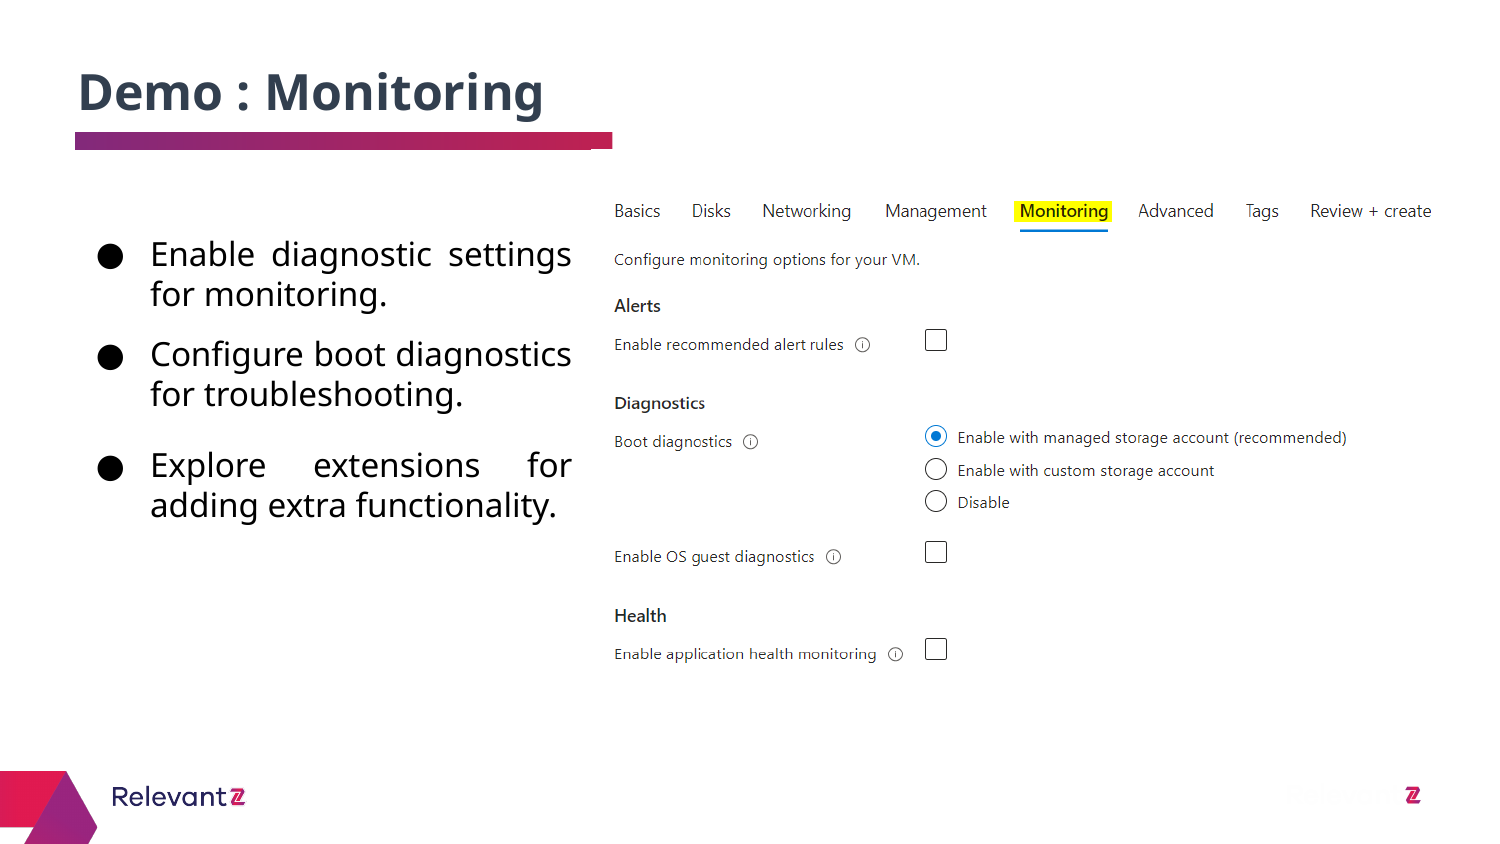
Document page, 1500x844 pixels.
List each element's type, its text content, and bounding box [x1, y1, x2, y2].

title Enable diagnostic settings for monitoring. Configure boot diagnostics for troubleshooting. Explore extensions for adding extra functionality. [75, 161, 573, 755]
text_box Demo : Monitoring [62, 52, 979, 137]
picture [591, 149, 1469, 778]
picture [0, 769, 101, 844]
picture [1284, 782, 1425, 810]
picture [109, 782, 250, 810]
